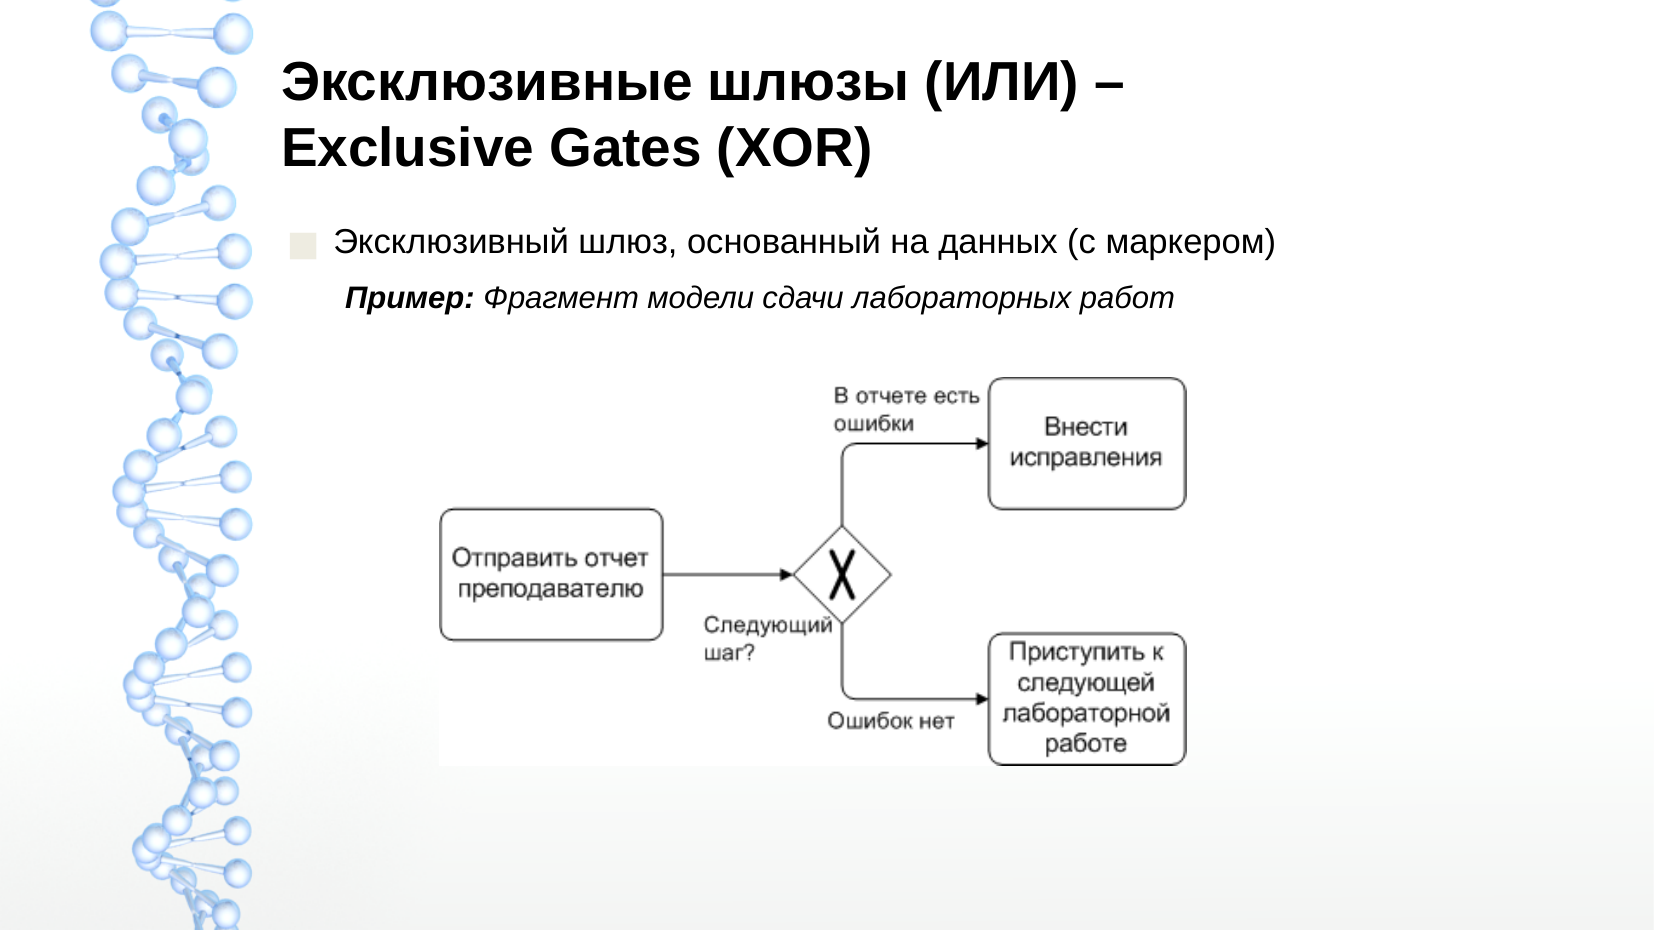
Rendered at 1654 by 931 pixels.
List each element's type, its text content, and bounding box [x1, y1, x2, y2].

picture [0, 0, 1654, 930]
list Эксклюзивный шлюз, основанный на данных (с маркером) [274, 213, 1391, 281]
text_box Пример: Фрагмент модели сдачи лабораторных работ [332, 271, 1273, 322]
title Эксклюзивные шлюзы (ИЛИ) – Exclusive Gates (XOR) [268, 29, 1385, 194]
